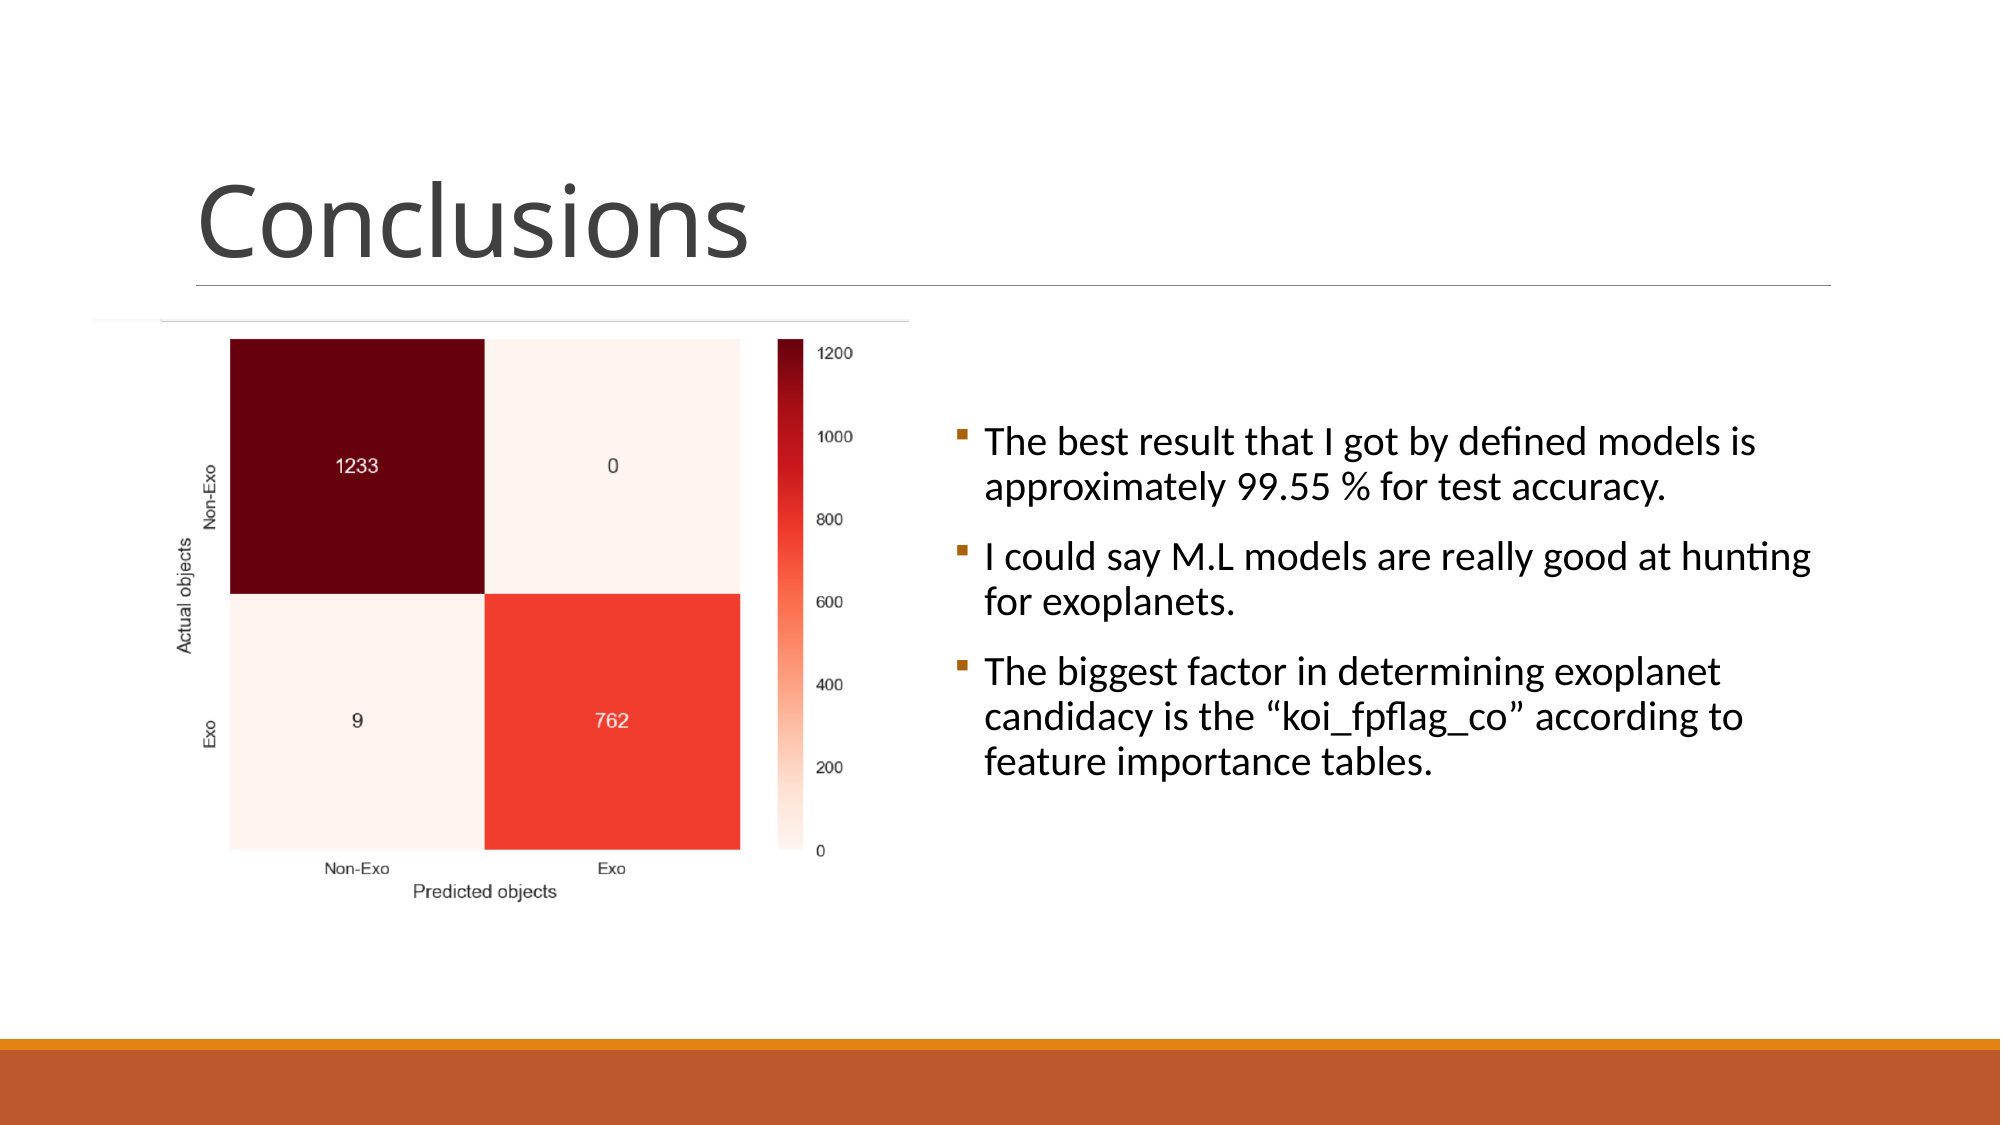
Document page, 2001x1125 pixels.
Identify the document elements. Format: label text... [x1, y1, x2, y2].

text_box The best result that I got by defined models is approximately 99.55 % for test accuracy. I could say M.L models are really good at hunting for exoplanets. The biggest factor in determining exoplanet candidacy is the “koi_fpflag_co” according to feature importance tables. [939, 411, 1839, 1022]
title Conclusions [180, 47, 1830, 285]
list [92, 319, 910, 915]
